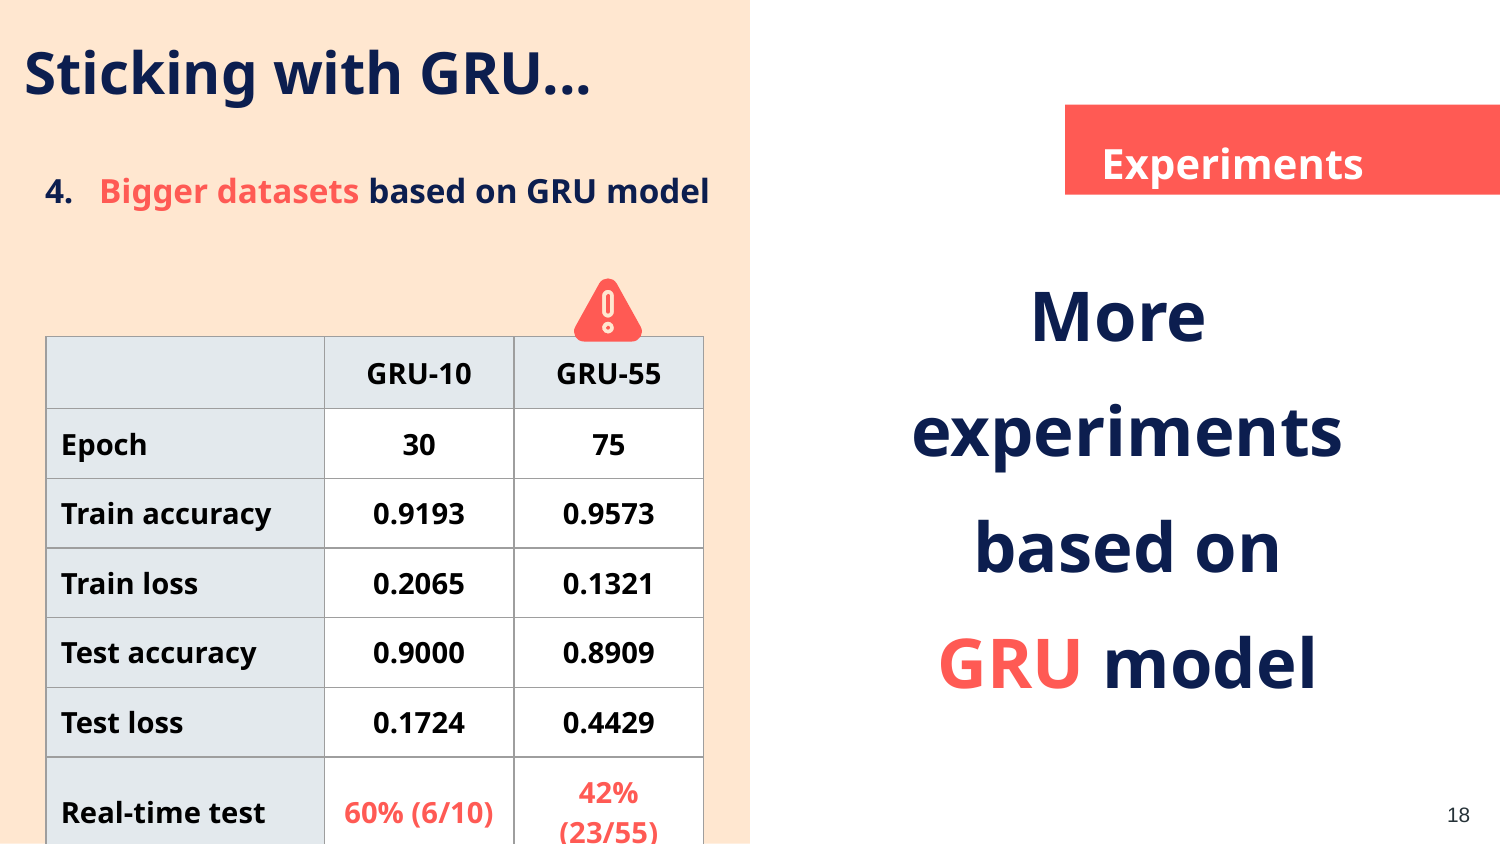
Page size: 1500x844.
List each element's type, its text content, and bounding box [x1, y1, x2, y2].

text_box [0, 0, 750, 844]
table_cell 0.2065 [325, 549, 513, 617]
table_cell Real-time test [47, 758, 324, 844]
table_cell Epoch [47, 409, 324, 478]
table_cell 0.8909 [515, 618, 703, 687]
table_cell Test loss [47, 688, 324, 756]
table_cell Train loss [47, 549, 324, 617]
table_cell 0.1321 [515, 549, 703, 617]
table_cell 60% (6/10) [325, 758, 513, 844]
list Bigger datasets based on GRU model [9, 149, 735, 710]
table_cell 0.4429 [515, 688, 703, 756]
table_cell 0.9000 [325, 618, 513, 687]
text_box Experiments [1065, 110, 1423, 208]
table_header GRU-10 [325, 337, 513, 408]
table_cell 0.1724 [325, 688, 513, 756]
list More experiments based on GRU model [892, 257, 1364, 733]
table_cell 30 [325, 409, 513, 478]
table_cell Train accuracy [47, 479, 324, 547]
text_box [1065, 104, 1500, 195]
table_header [47, 337, 324, 408]
table_cell 0.9573 [515, 479, 703, 547]
title Sticking with GRU... [9, 20, 1276, 115]
subtitle 18 [1432, 782, 1494, 828]
table_cell 75 [515, 409, 703, 478]
table_cell Test accuracy [47, 618, 324, 687]
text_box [571, 278, 645, 342]
table_cell 42% (23/55) [515, 758, 703, 844]
table_header GRU-55 [515, 337, 703, 408]
table_cell 0.9193 [325, 479, 513, 547]
